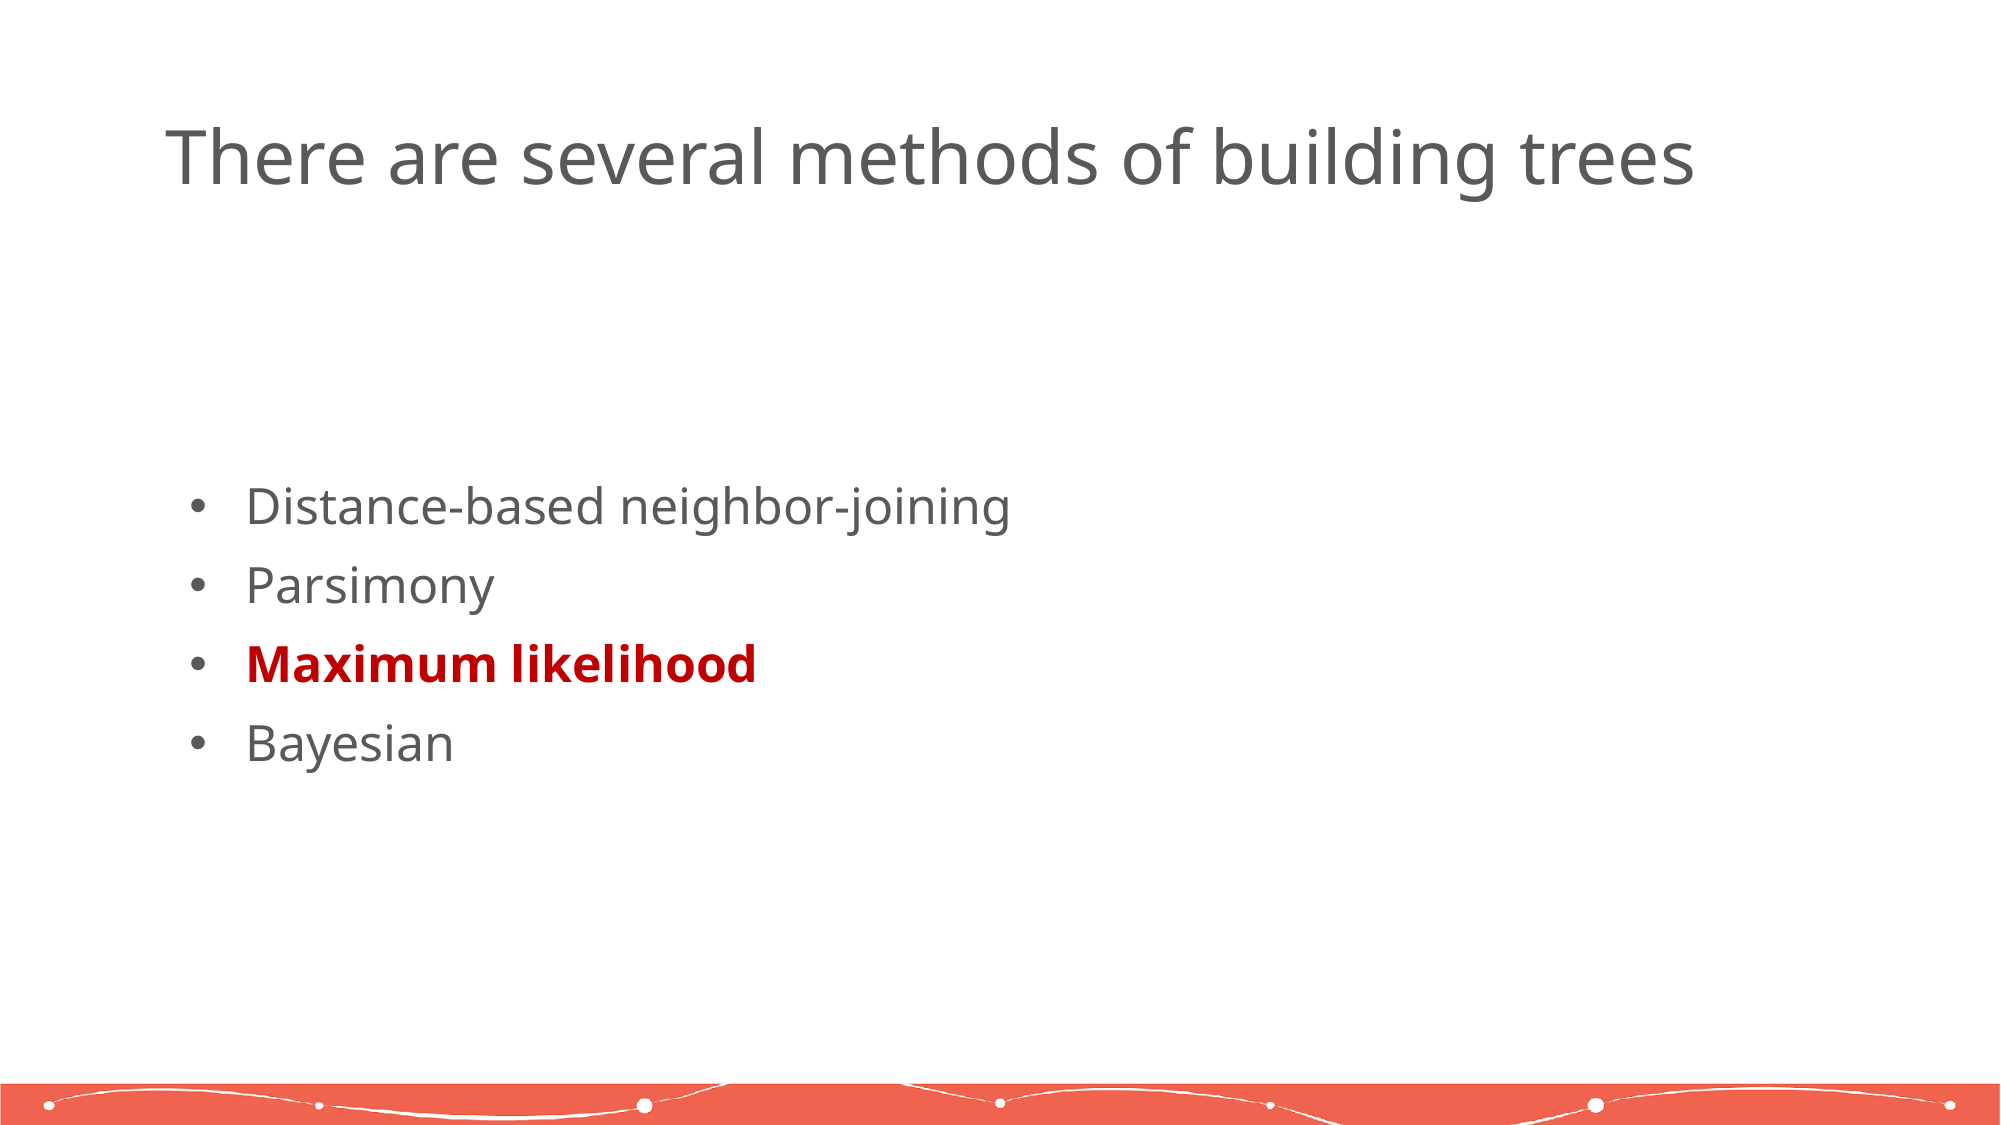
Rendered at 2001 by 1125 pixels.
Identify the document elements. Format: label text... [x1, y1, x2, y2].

title There are several methods of building trees [150, 64, 1862, 208]
picture [0, 1083, 2000, 1125]
list Distance-based neighbor-joining Parsimony Maximum likelihood Bayesian [174, 237, 1862, 1016]
